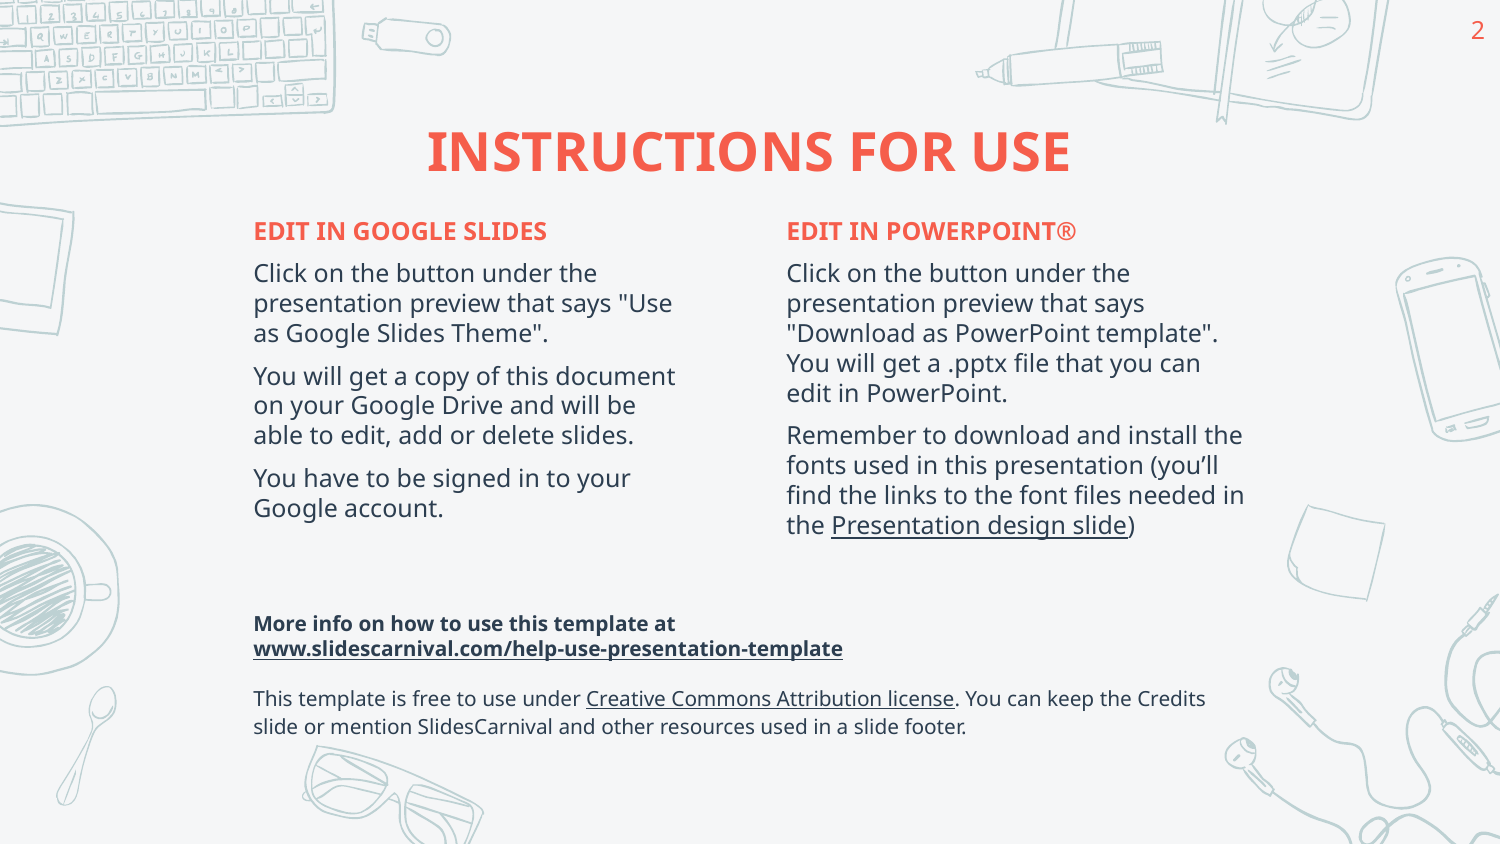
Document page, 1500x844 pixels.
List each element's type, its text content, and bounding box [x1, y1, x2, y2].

text_box EDIT IN GOOGLE SLIDES Click on the button under the presentation preview that says "Use as Google Slides Theme". You will get a copy of this document on your Google Drive and will be able to edit, add or delete slides. You have to be signed in to your Google account. [238, 200, 708, 472]
text_box EDIT IN POWERPOINT® Click on the button under the presentation preview that says "Download as PowerPoint template". You will get a .pptx file that you can edit in PowerPoint. Remember to download and install the fonts used in this presentation (you’ll find the links to the font files needed in the Presentation design slide) [771, 200, 1262, 472]
slide_number ‹#› [1435, 0, 1500, 53]
title INSTRUCTIONS FOR USE [185, 102, 1315, 198]
text_box More info on how to use this template at www.slidescarnival.com/help-use-presentation-template This template is free to use under Creative Commons Attribution license. You can keep the Credits slide or mention SlidesCarnival and other resources used in a slide footer. [238, 596, 1262, 698]
